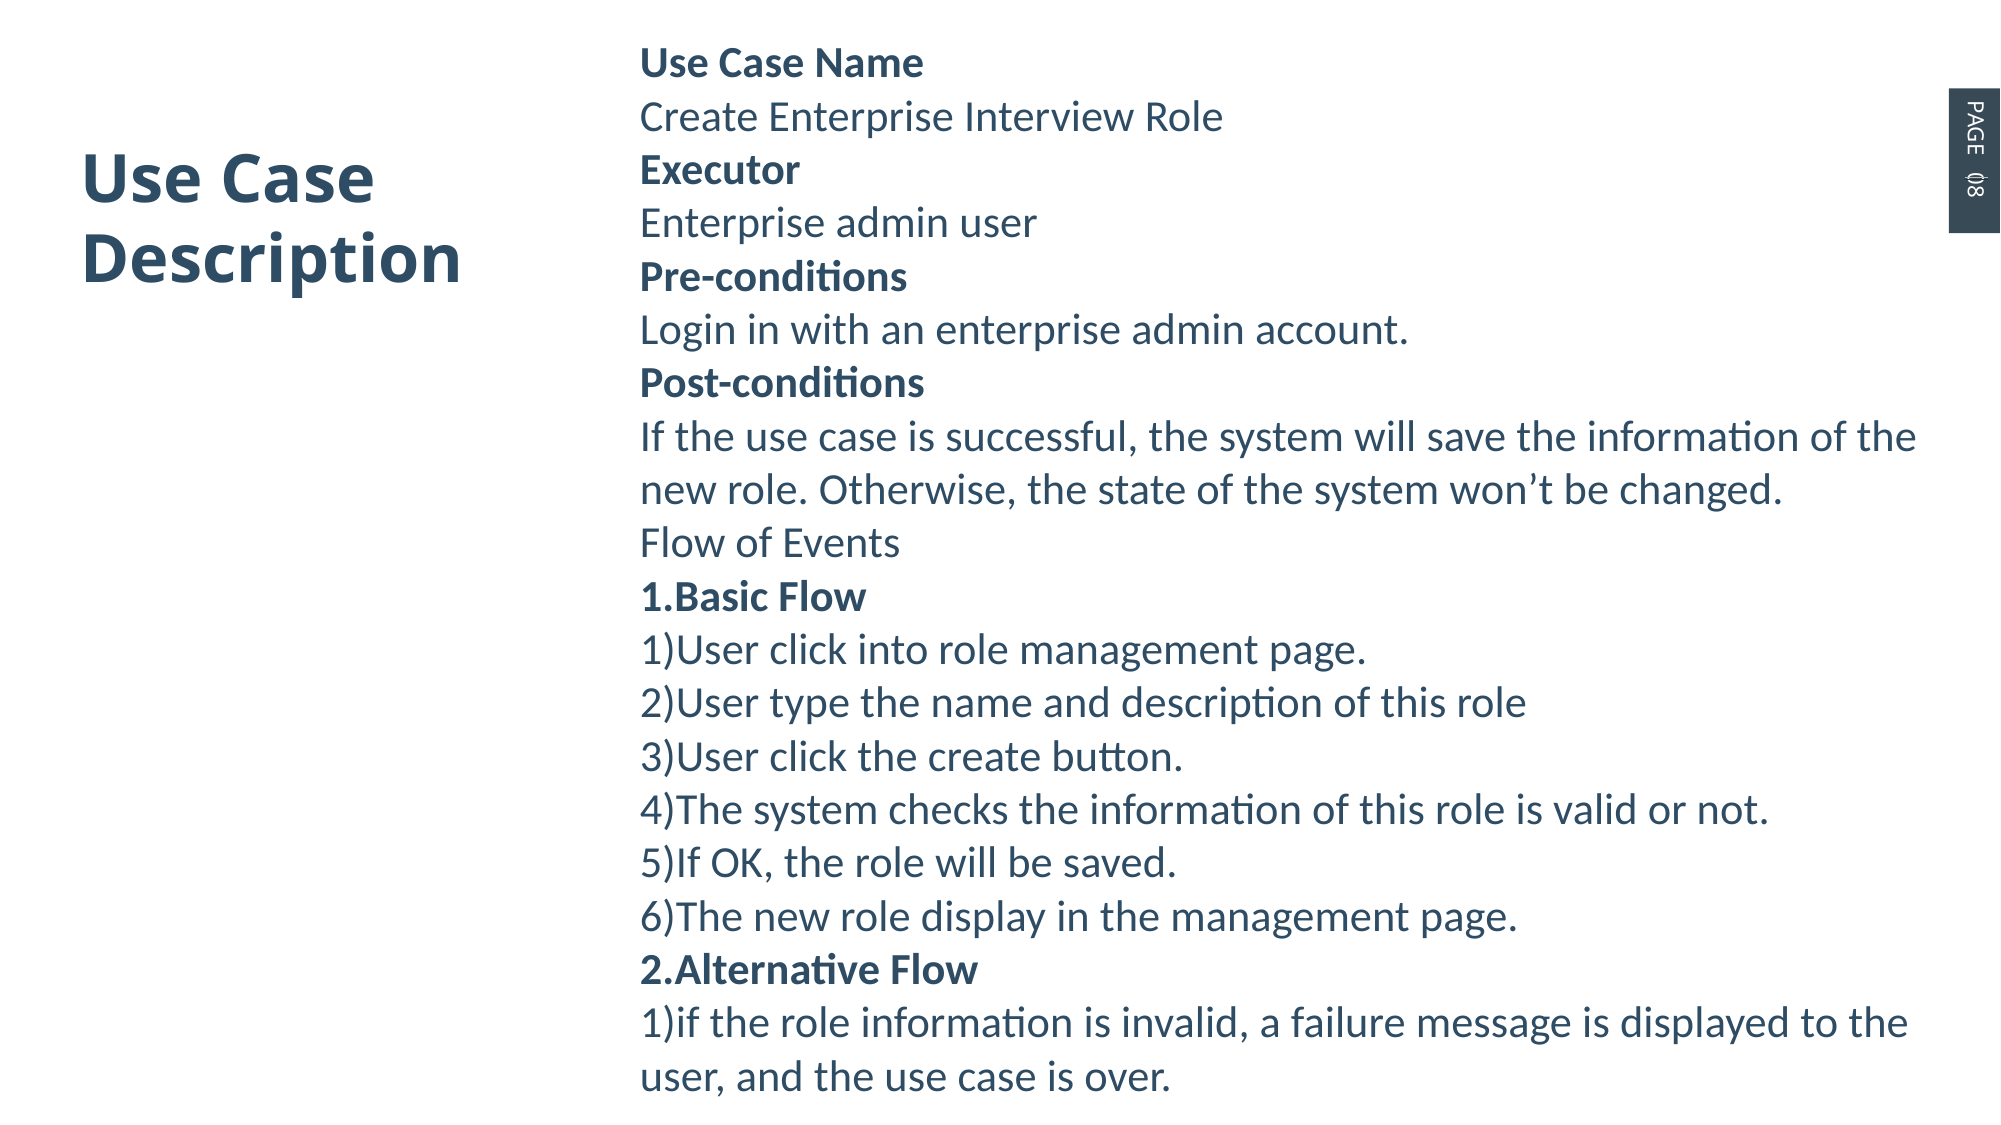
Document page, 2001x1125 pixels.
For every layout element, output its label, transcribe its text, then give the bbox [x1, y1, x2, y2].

text_box Use Case Name Create Enterprise Interview Role Executor Enterprise admin user Pre-conditions Login in with an enterprise admin account. Post-conditions If the use case is successful, the system will save the information of the new role. Otherwise, the state of the system won’t be changed. Flow of Events 1.Basic Flow 1)User click into role management page. 2)User type the name and description of this role 3)User click the create button. 4)The system checks the information of this role is valid or not. 5)If OK, the role will be saved. 6)The new role display in the management page. 2.Alternative Flow 1)if the role information is invalid, a failure message is displayed to the user, and the use case is over. [625, 26, 1977, 1108]
text_box Use Case Description [65, 128, 479, 304]
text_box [1948, 85, 2000, 234]
